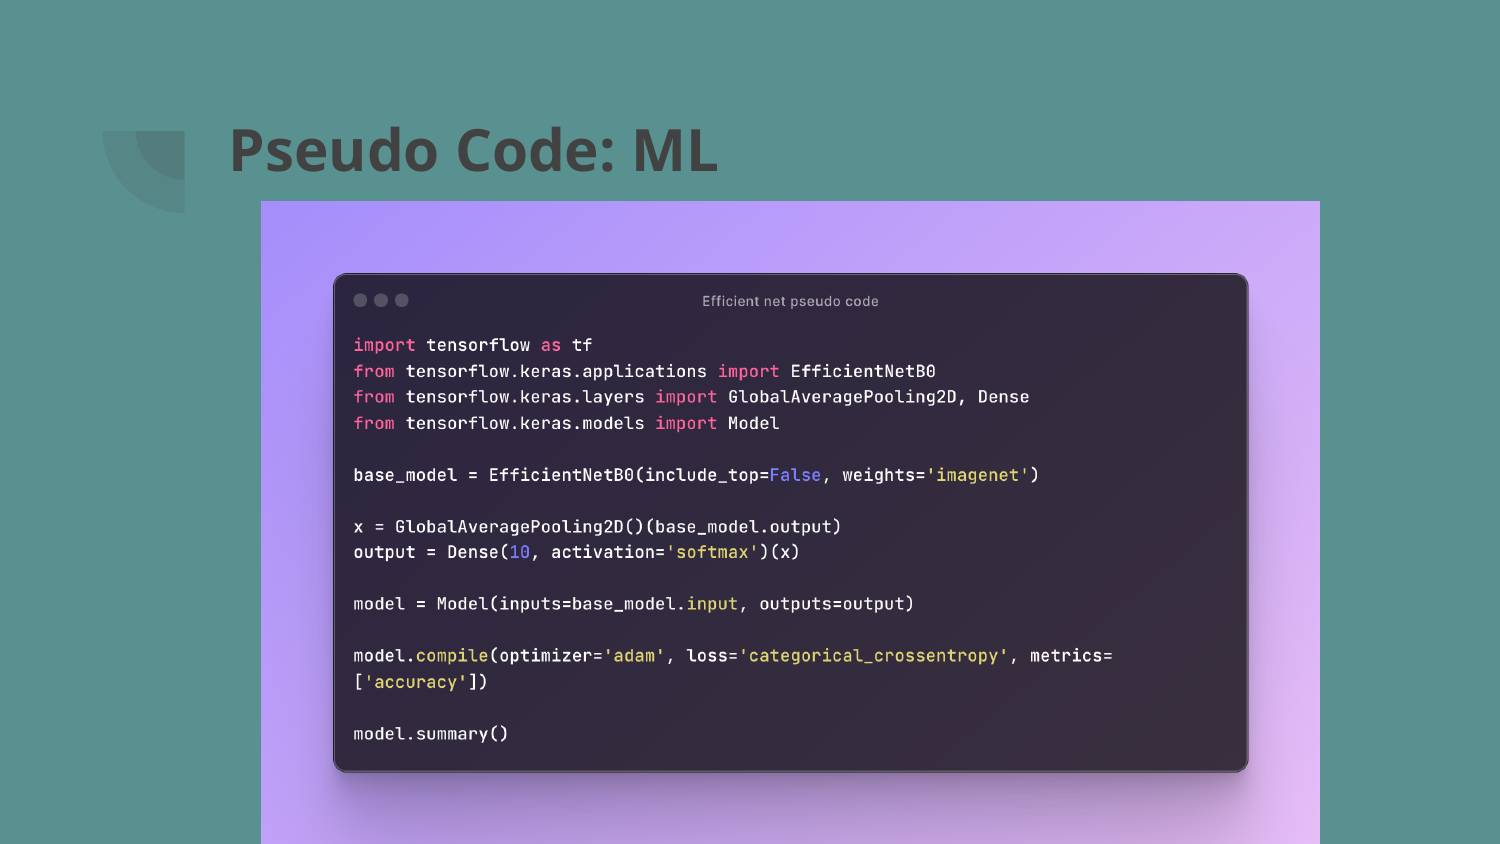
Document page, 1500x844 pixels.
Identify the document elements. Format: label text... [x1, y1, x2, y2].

title Pseudo Code: ML [213, 98, 1368, 263]
picture [261, 201, 1320, 844]
